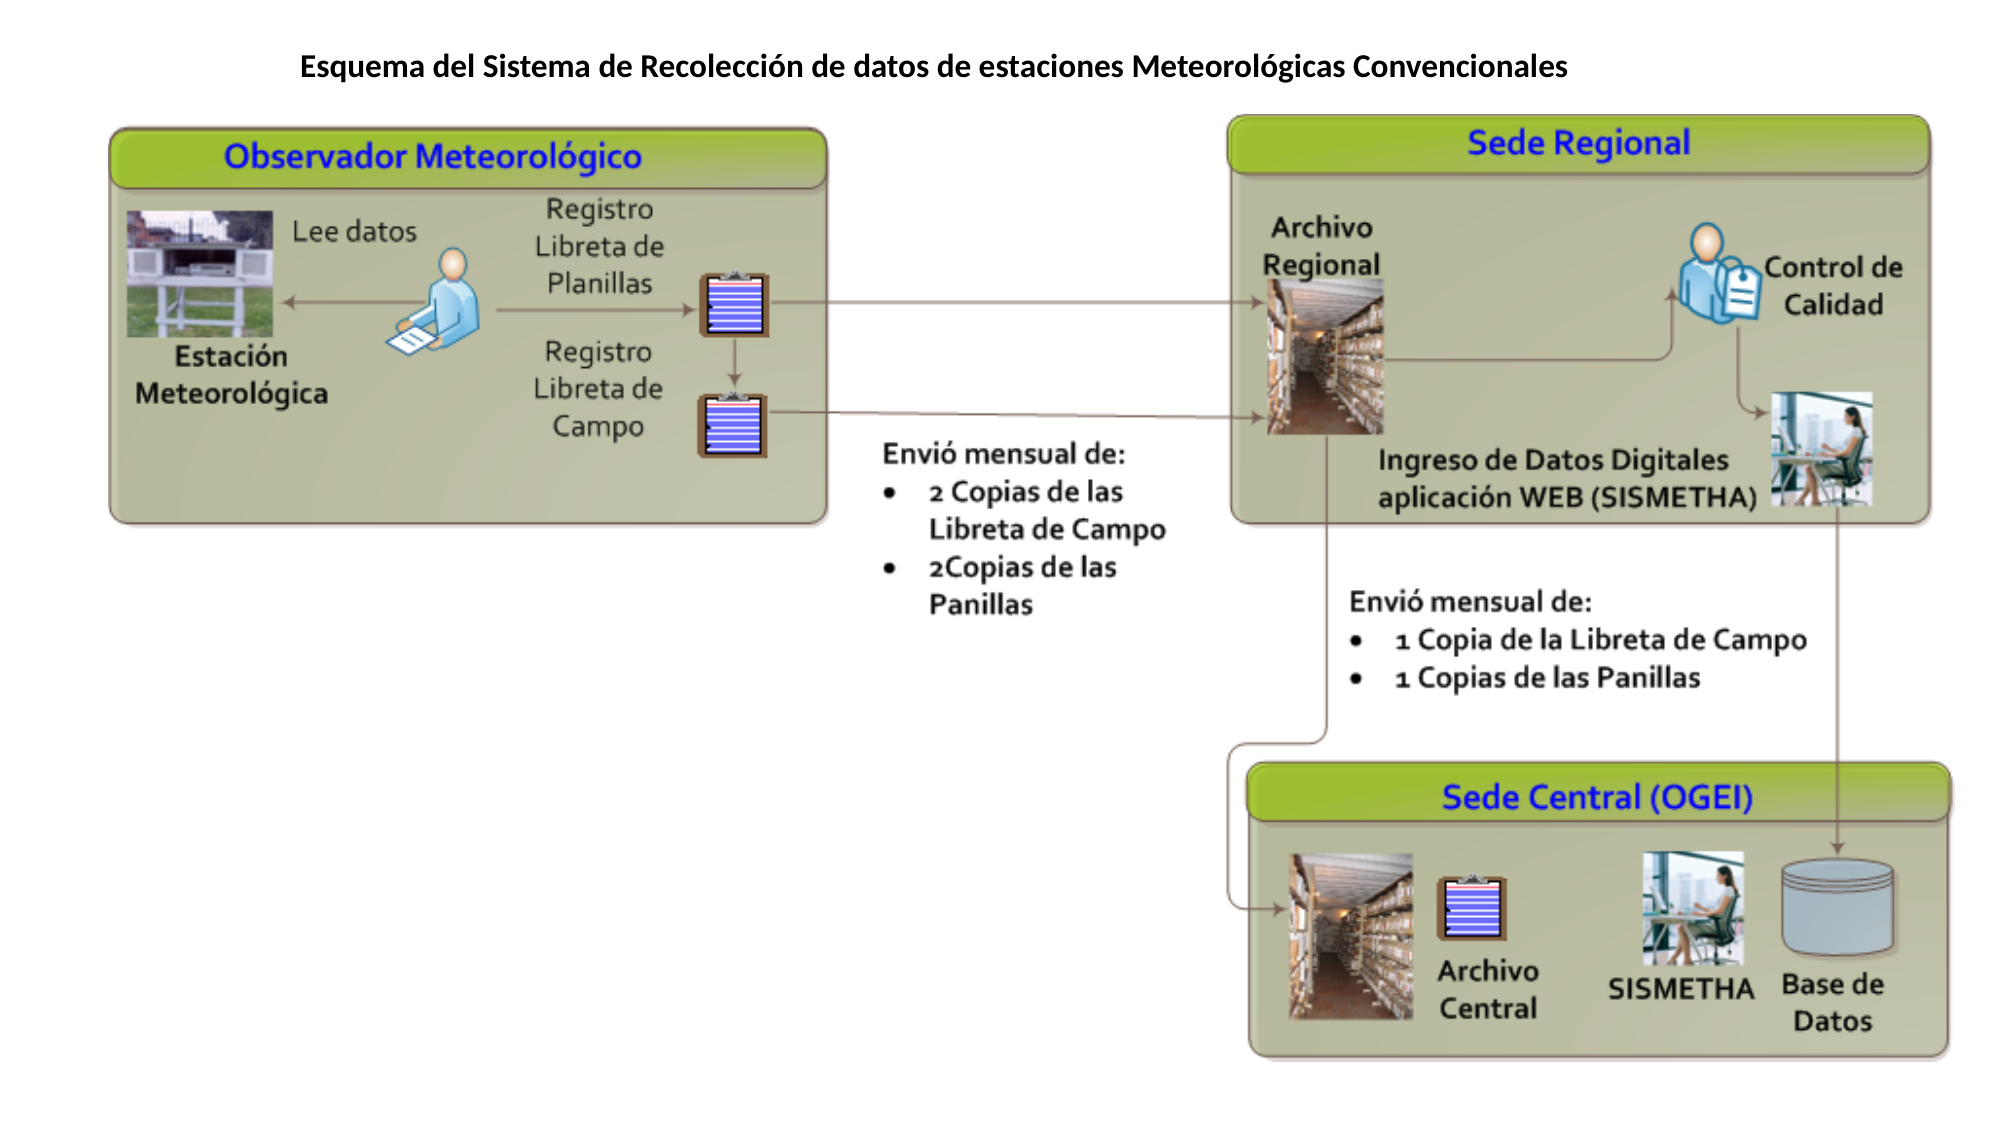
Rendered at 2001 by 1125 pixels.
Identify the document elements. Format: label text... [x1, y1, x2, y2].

picture [108, 114, 1955, 1062]
text_box Esquema del Sistema de Recolección de datos de estaciones Meteorológicas Convencionales [285, 37, 1715, 92]
